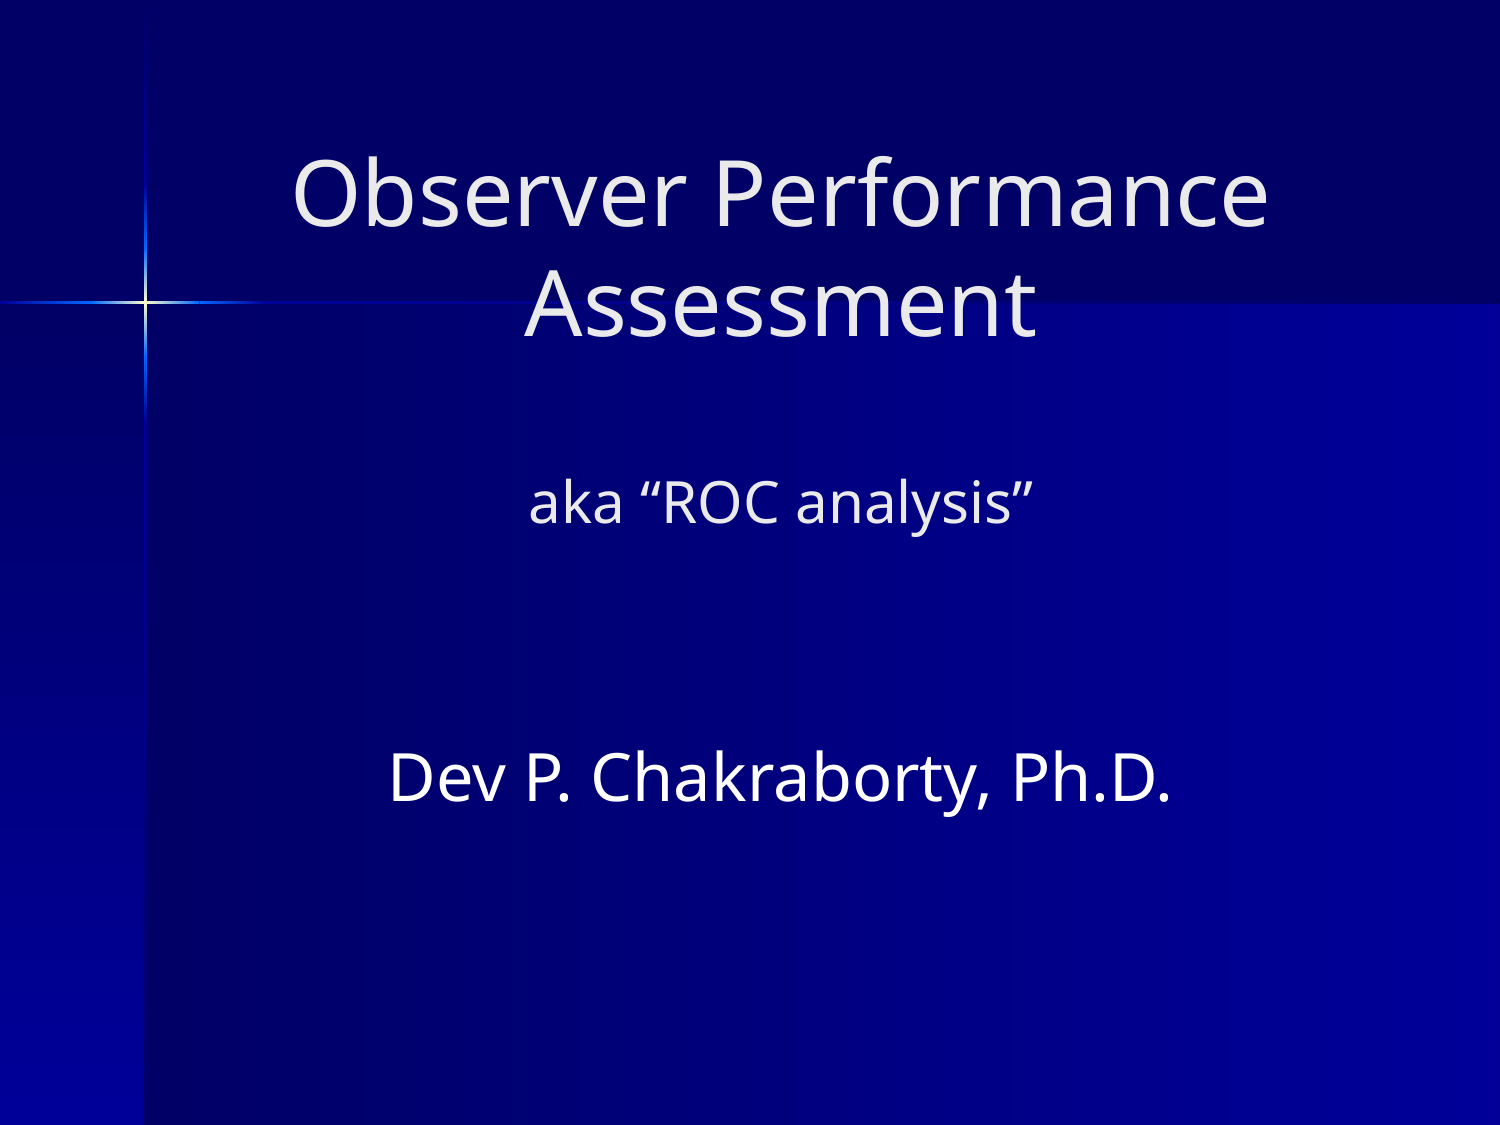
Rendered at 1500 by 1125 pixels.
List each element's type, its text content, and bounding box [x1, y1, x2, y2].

subtitle Dev P. Chakraborty, Ph.D. [368, 727, 1194, 891]
title Observer Performance Assessment aka “ROC analysis” [199, 237, 1363, 613]
